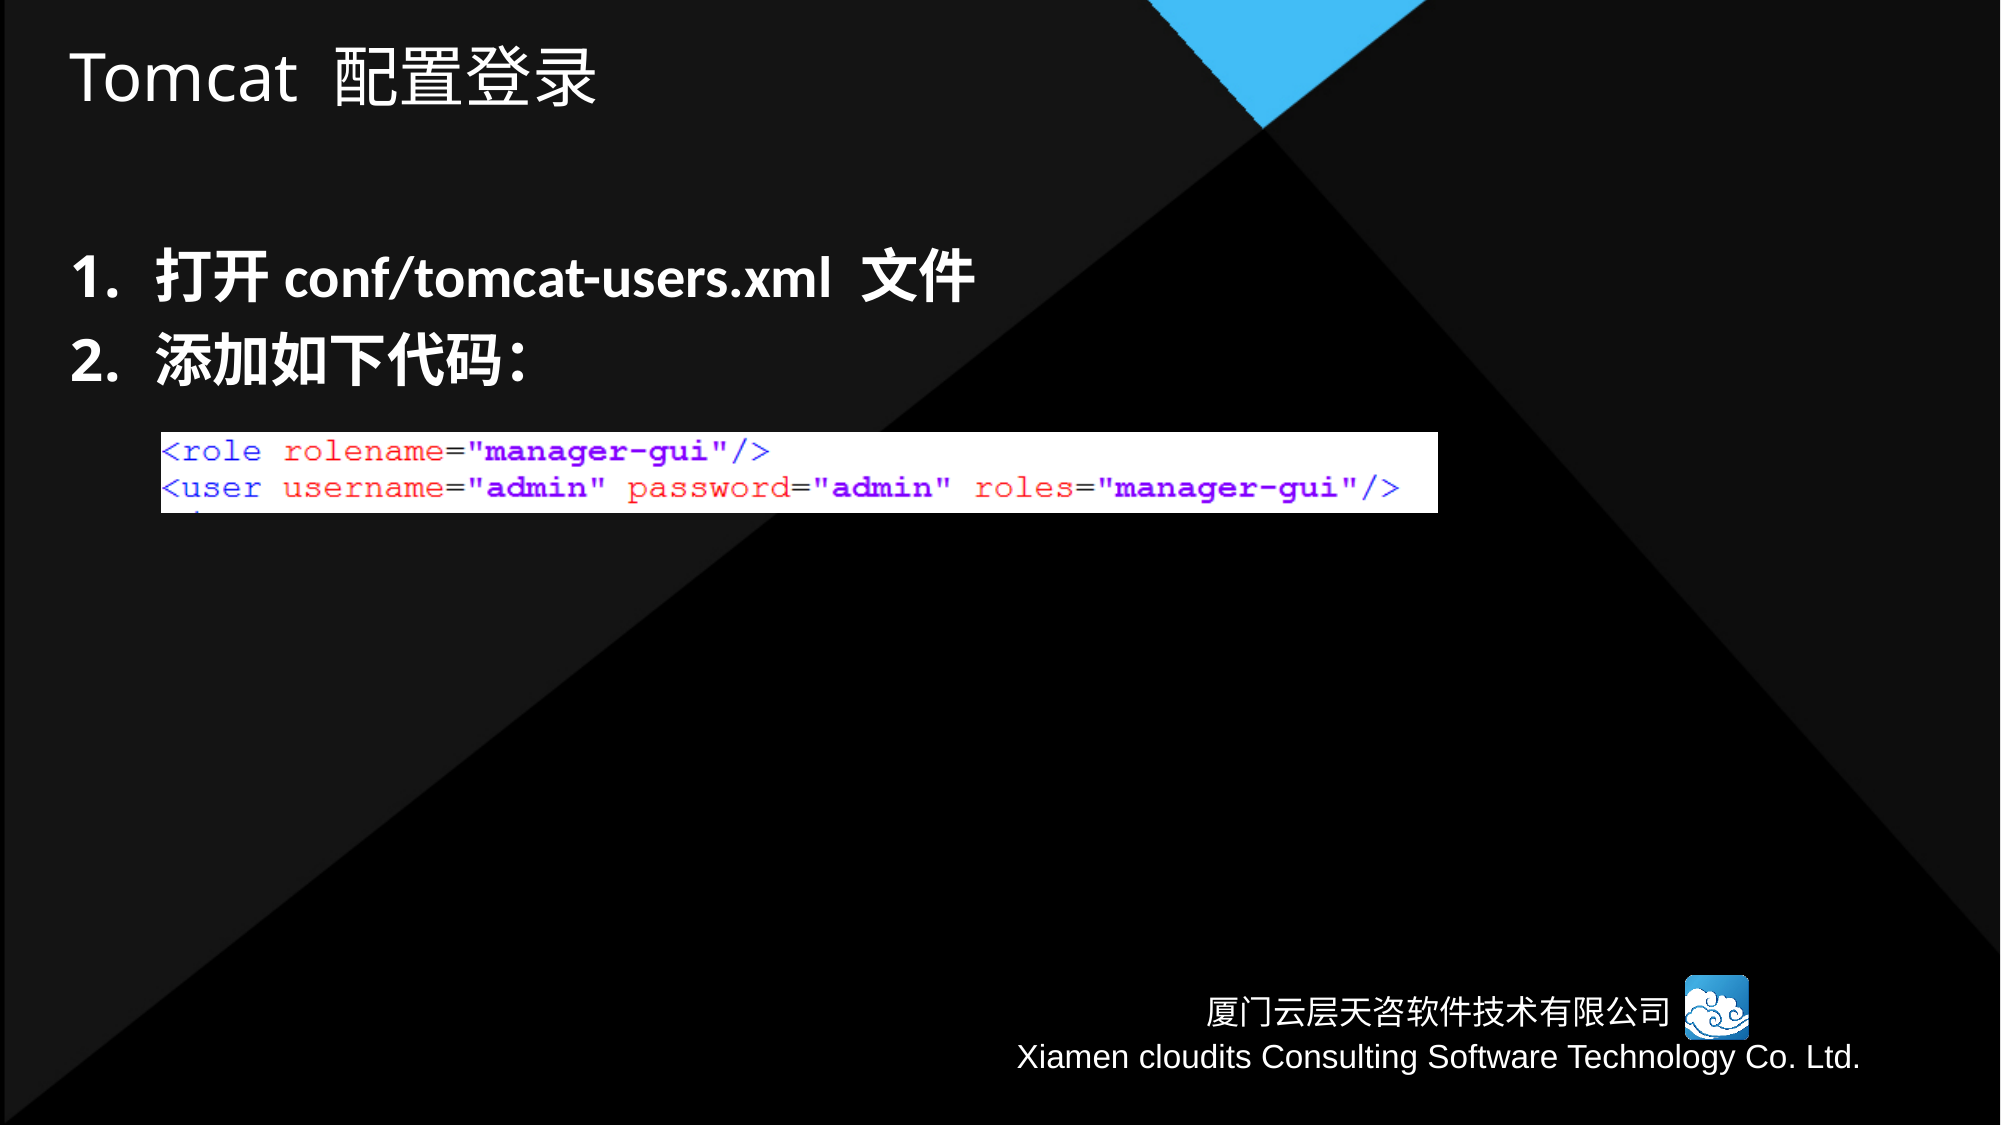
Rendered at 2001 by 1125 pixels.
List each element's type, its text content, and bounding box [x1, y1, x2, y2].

picture [0, 0, 2001, 1125]
list 打开conf/tomcat-users.xml 文件 添加如下代码： [55, 149, 1780, 1059]
title Tomcat 配置登录 [55, 36, 1827, 126]
